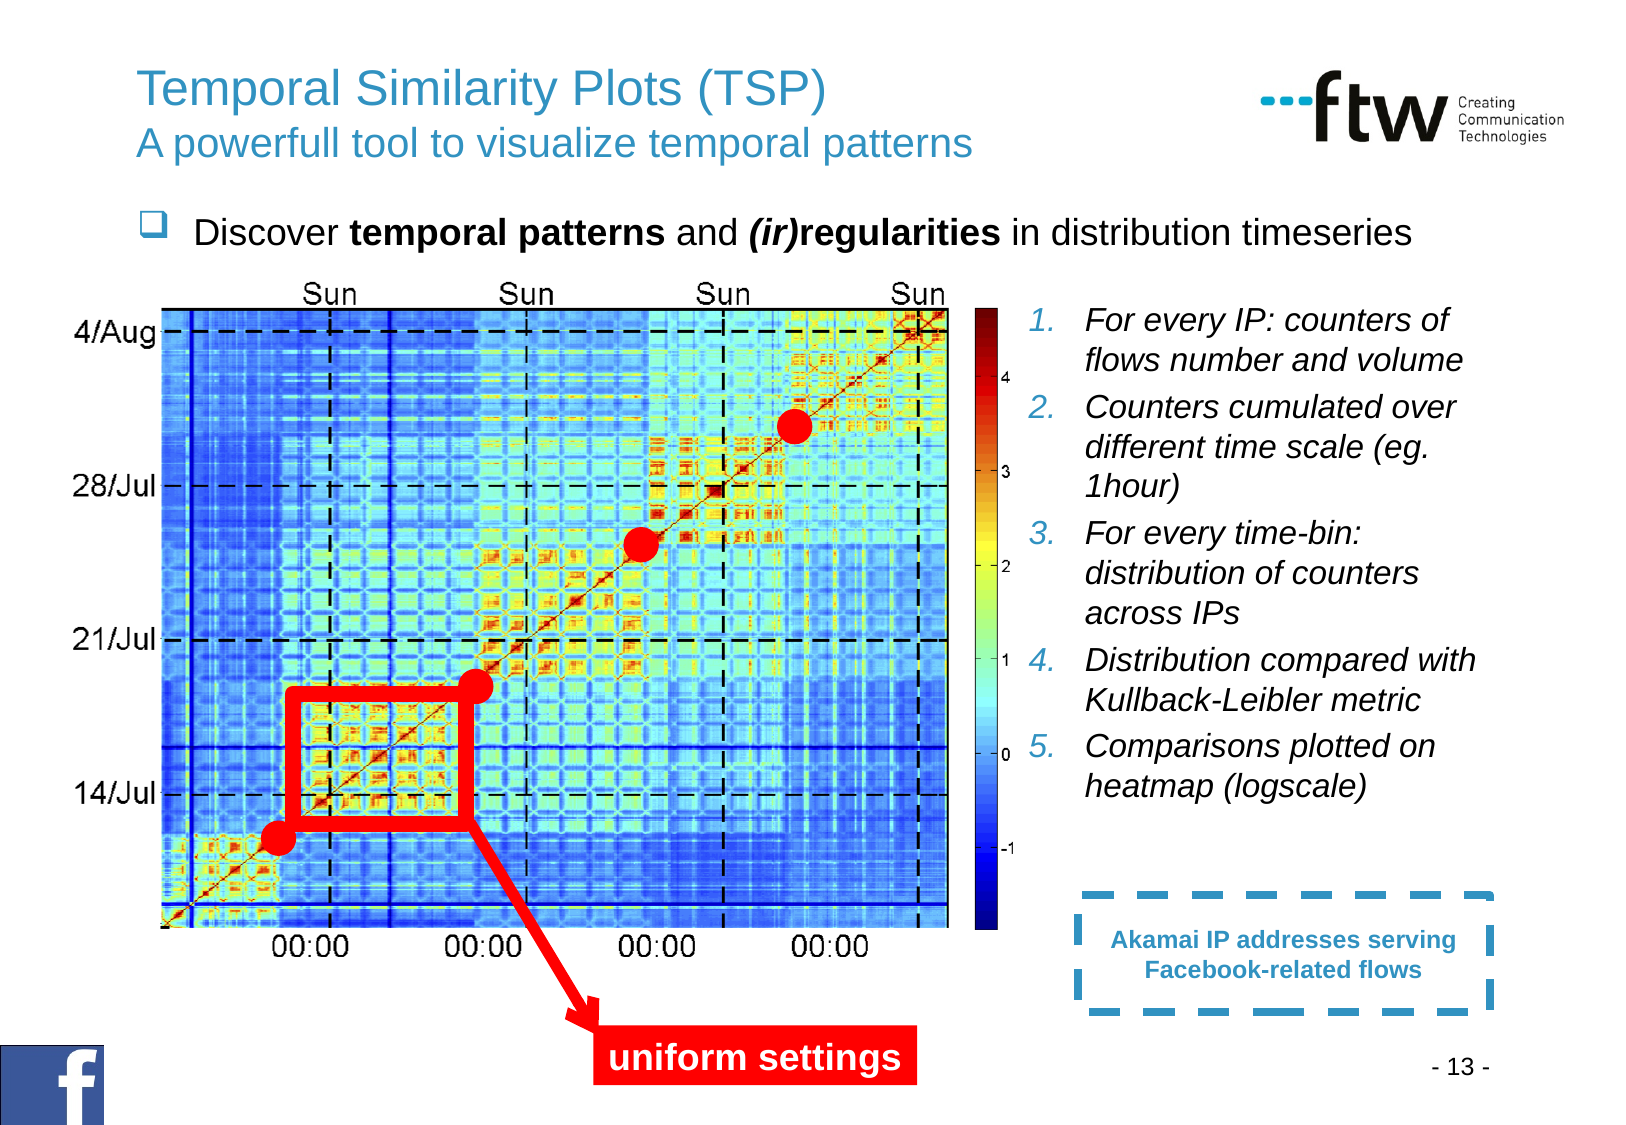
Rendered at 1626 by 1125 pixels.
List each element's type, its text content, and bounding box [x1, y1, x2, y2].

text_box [469, 822, 599, 1036]
text_box Akamai IP addresses serving Facebook-related flows [1077, 895, 1490, 1013]
picture [0, 1045, 104, 1125]
picture [1252, 66, 1569, 147]
text_box Discover temporal patterns and (ir)regularities in distribution timeseries [121, 199, 1504, 362]
slide_number - 13 - [1284, 1042, 1625, 1106]
title Temporal Similarity Plots (TSP) A powerfull tool to visualize temporal patterns [120, 44, 1188, 177]
list For every IP: counters of flows number and volume Counters cumulated over different time scale (eg. 1hour) For every time-bin: distribution of counters across IPs Distribution compared with Kullback-Leibler metric Comparisons plotted on heatmap (logscale) [1013, 362, 1498, 1079]
text_box uniform settings [593, 1025, 918, 1086]
picture [68, 266, 1019, 964]
